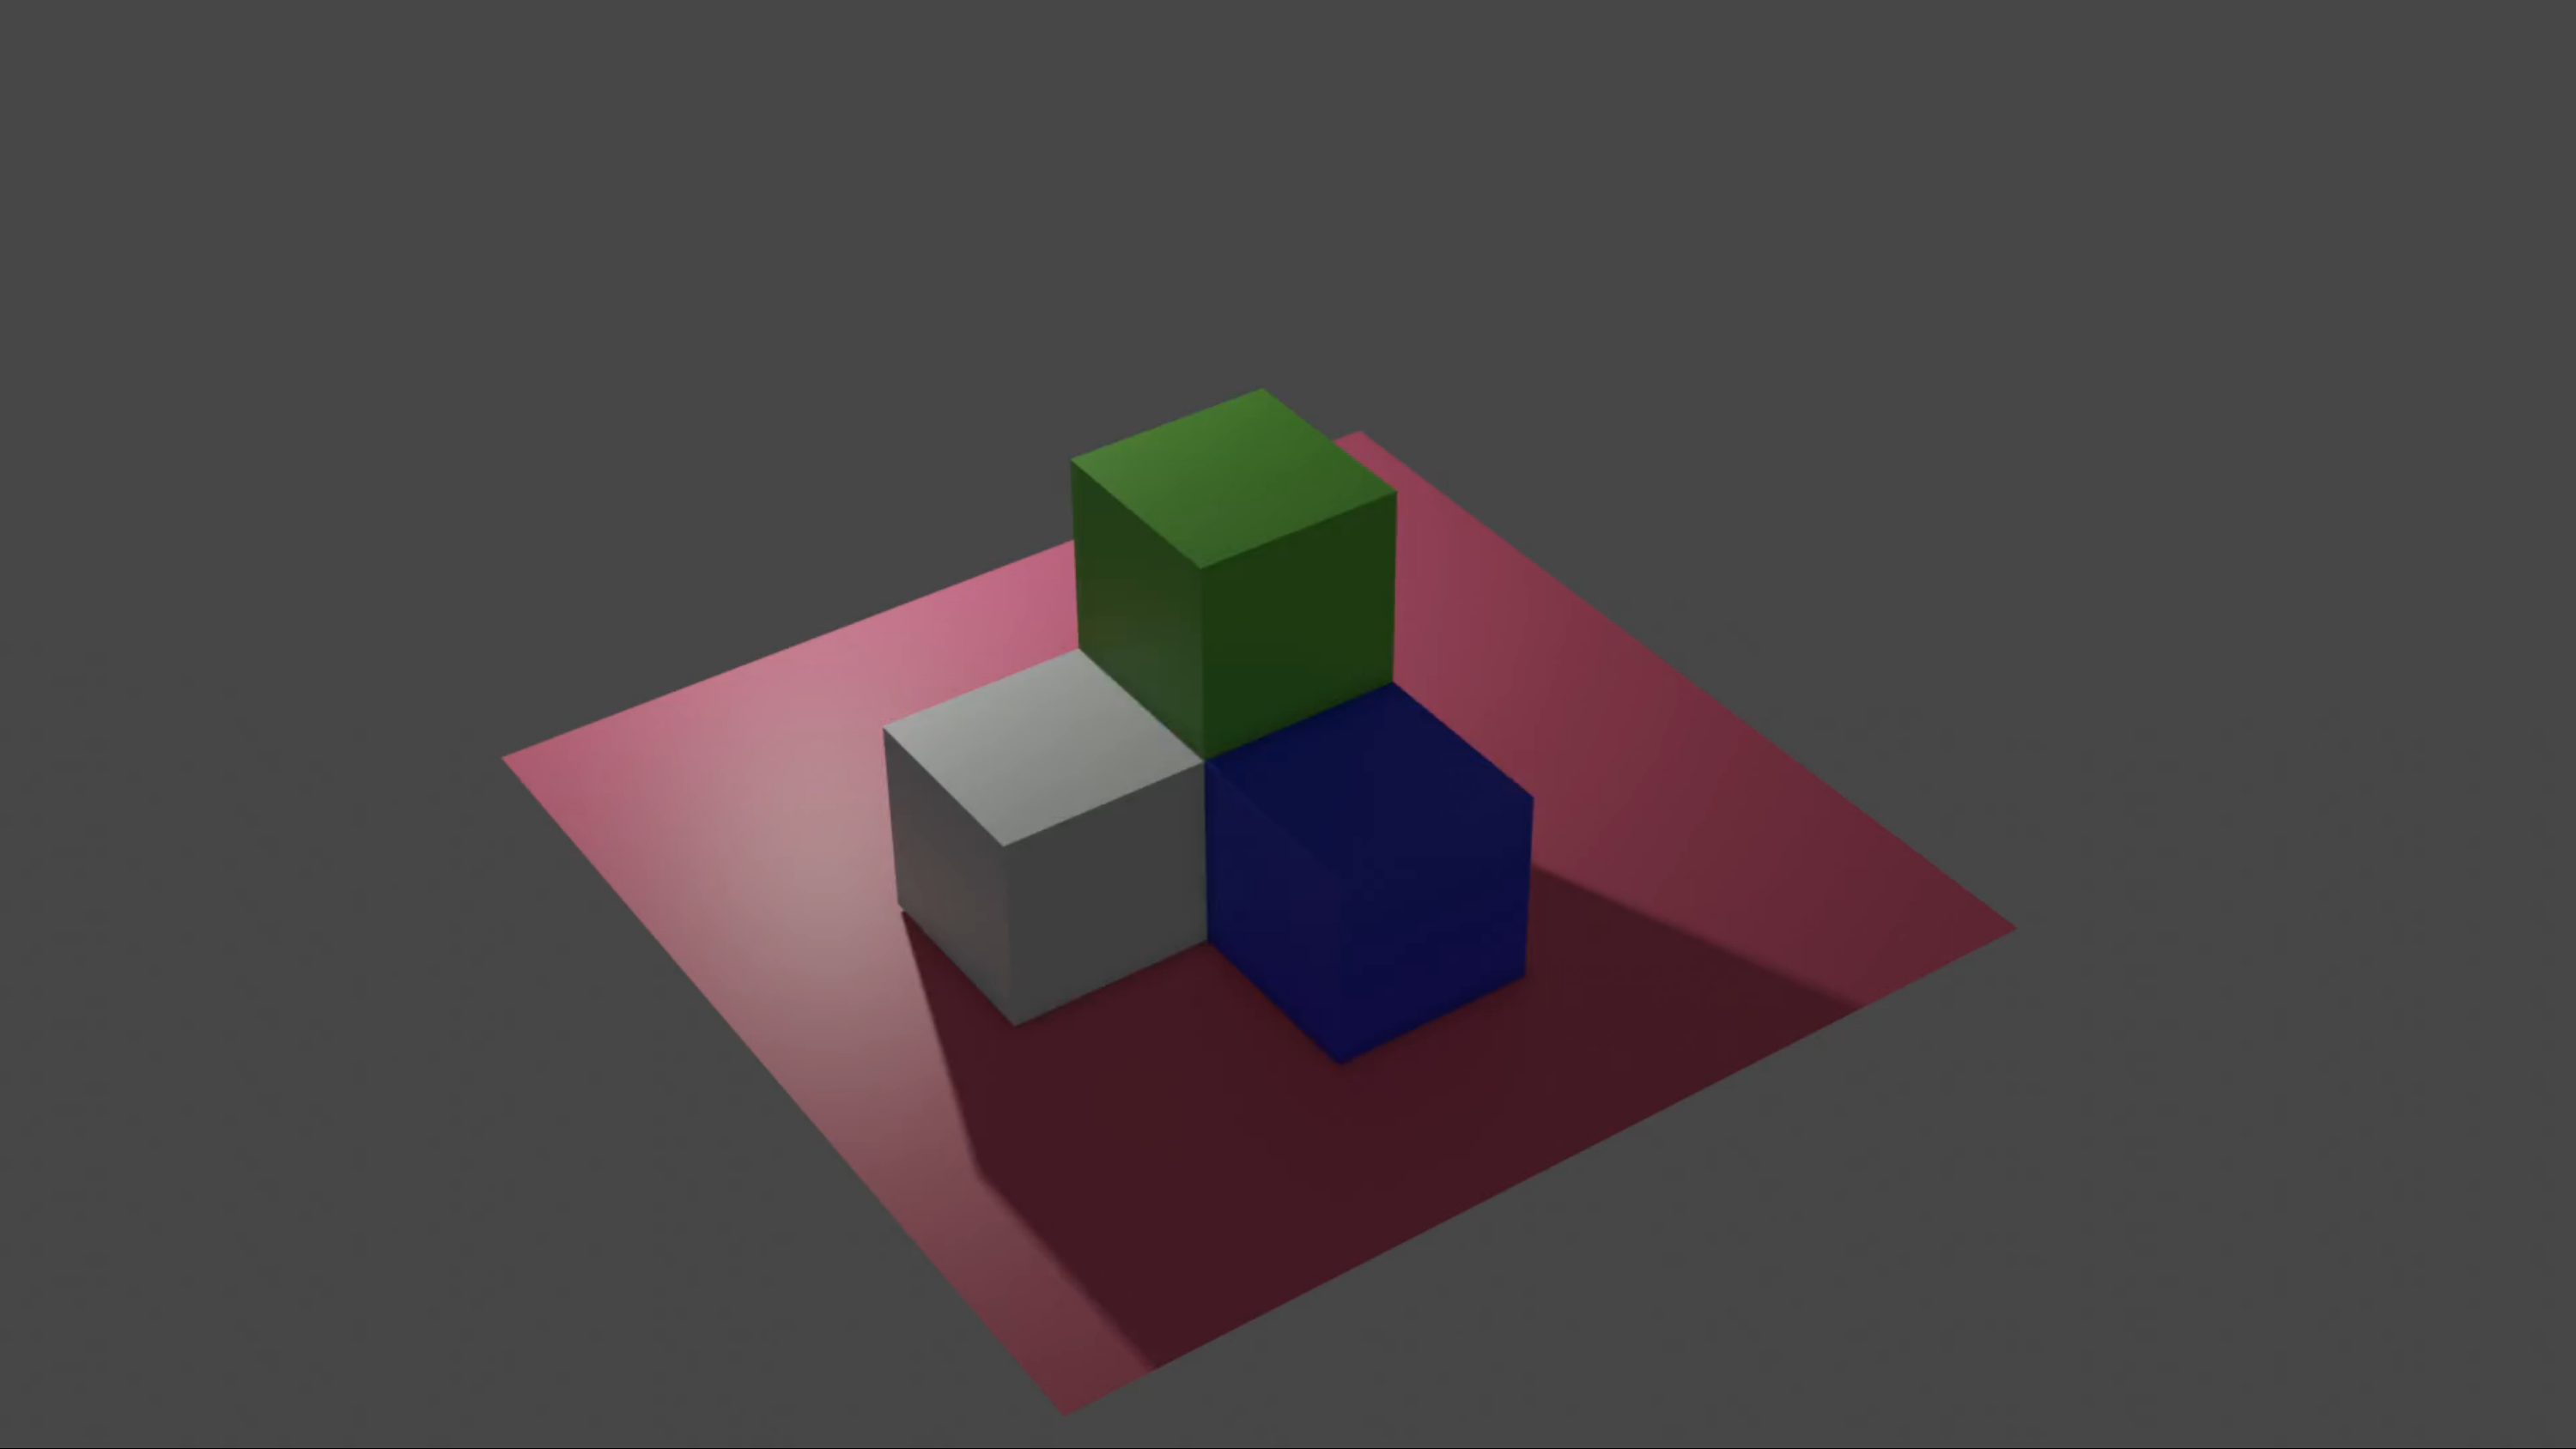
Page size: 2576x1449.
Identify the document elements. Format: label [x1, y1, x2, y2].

text_box [0, 0, 2576, 1449]
